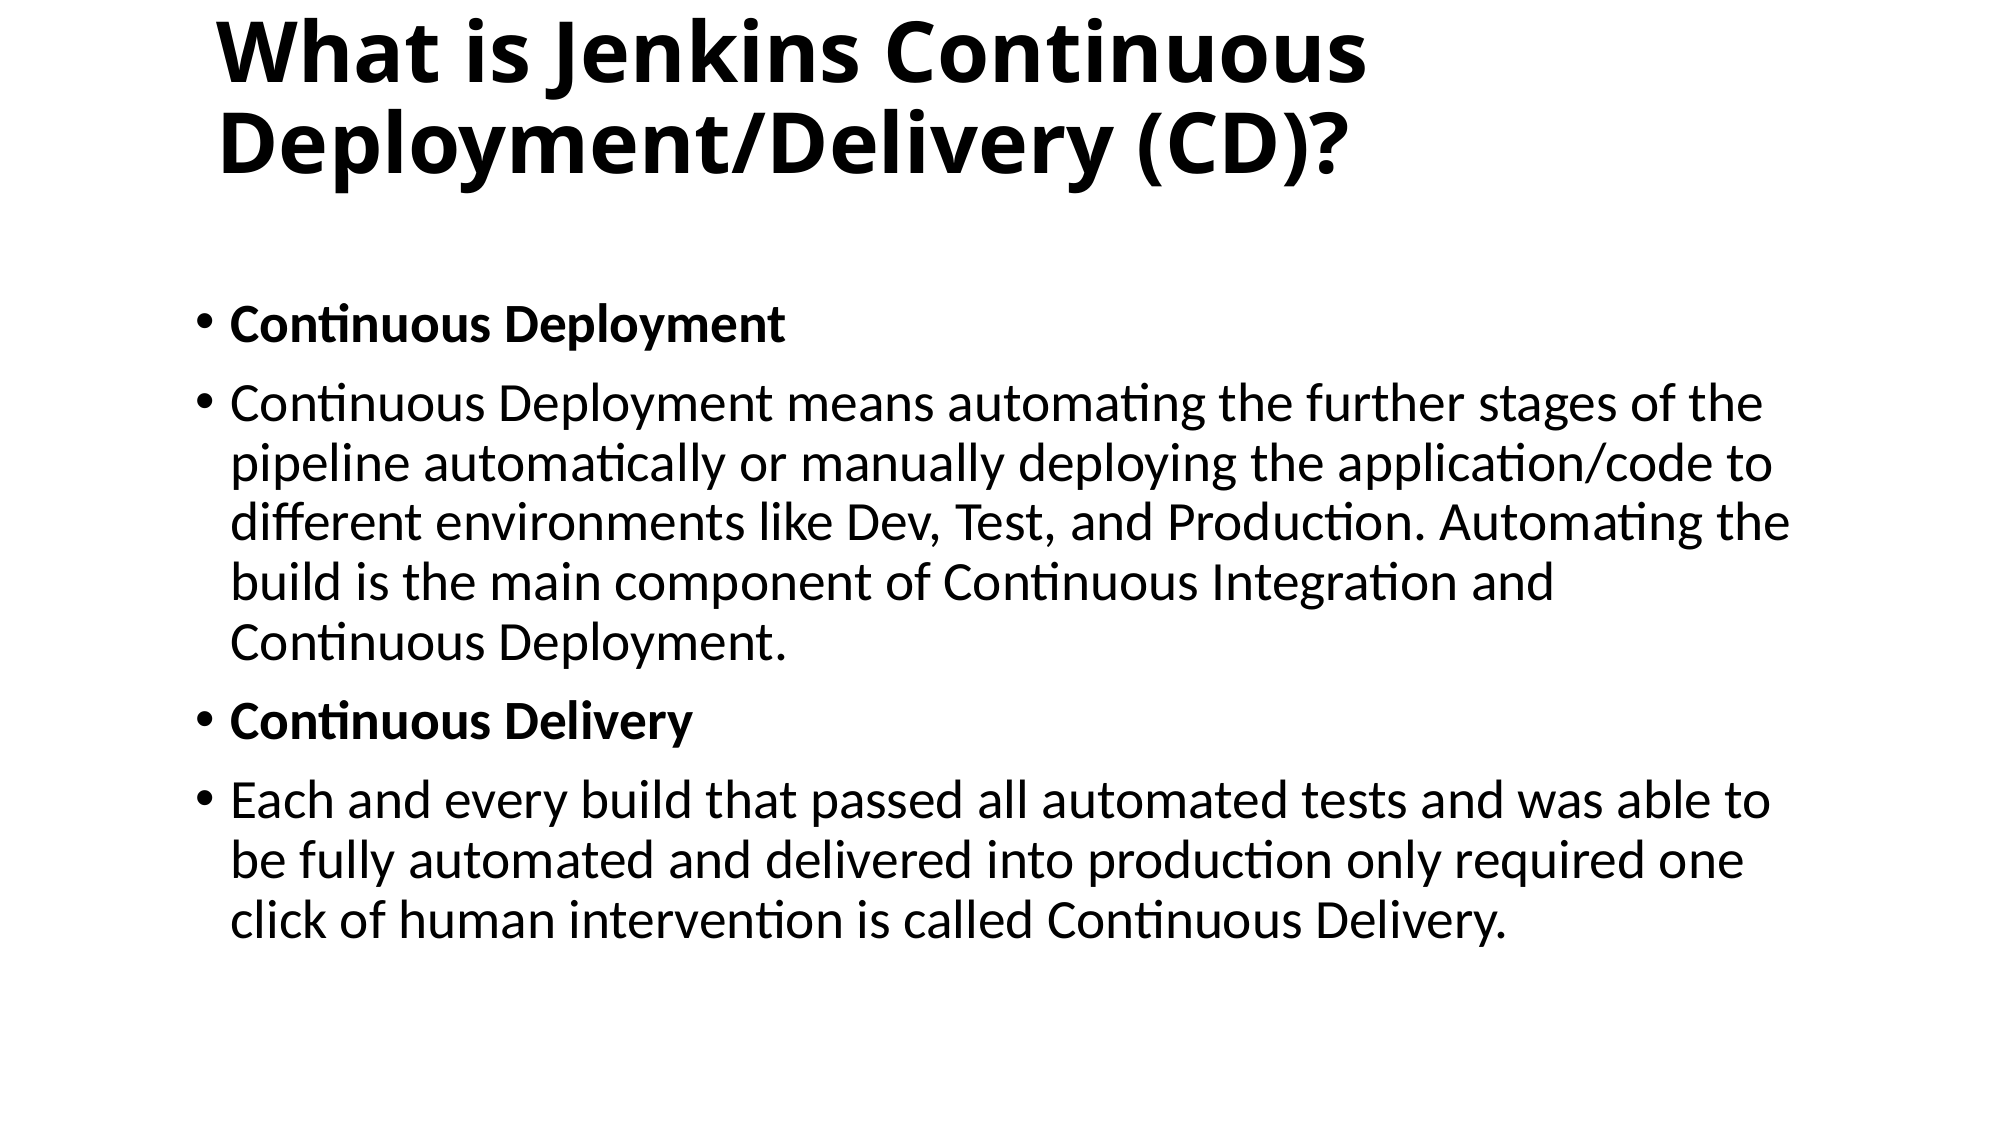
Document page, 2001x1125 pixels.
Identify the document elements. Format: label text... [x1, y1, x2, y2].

list Continuous Deployment Continuous Deployment means automating the further stages of the pipeline automatically or manually deploying the application/code to different environments like Dev, Test, and Production. Automating the build is the main component of Continuous Integration and Continuous Deployment. Continuous Delivery Each and every build that passed all automated tests and was able to be fully automated and delivered into production only required one click of human intervention is called Continuous Delivery. [180, 286, 1837, 963]
title What is Jenkins Continuous Deployment/Delivery (CD)? [201, 0, 1444, 286]
